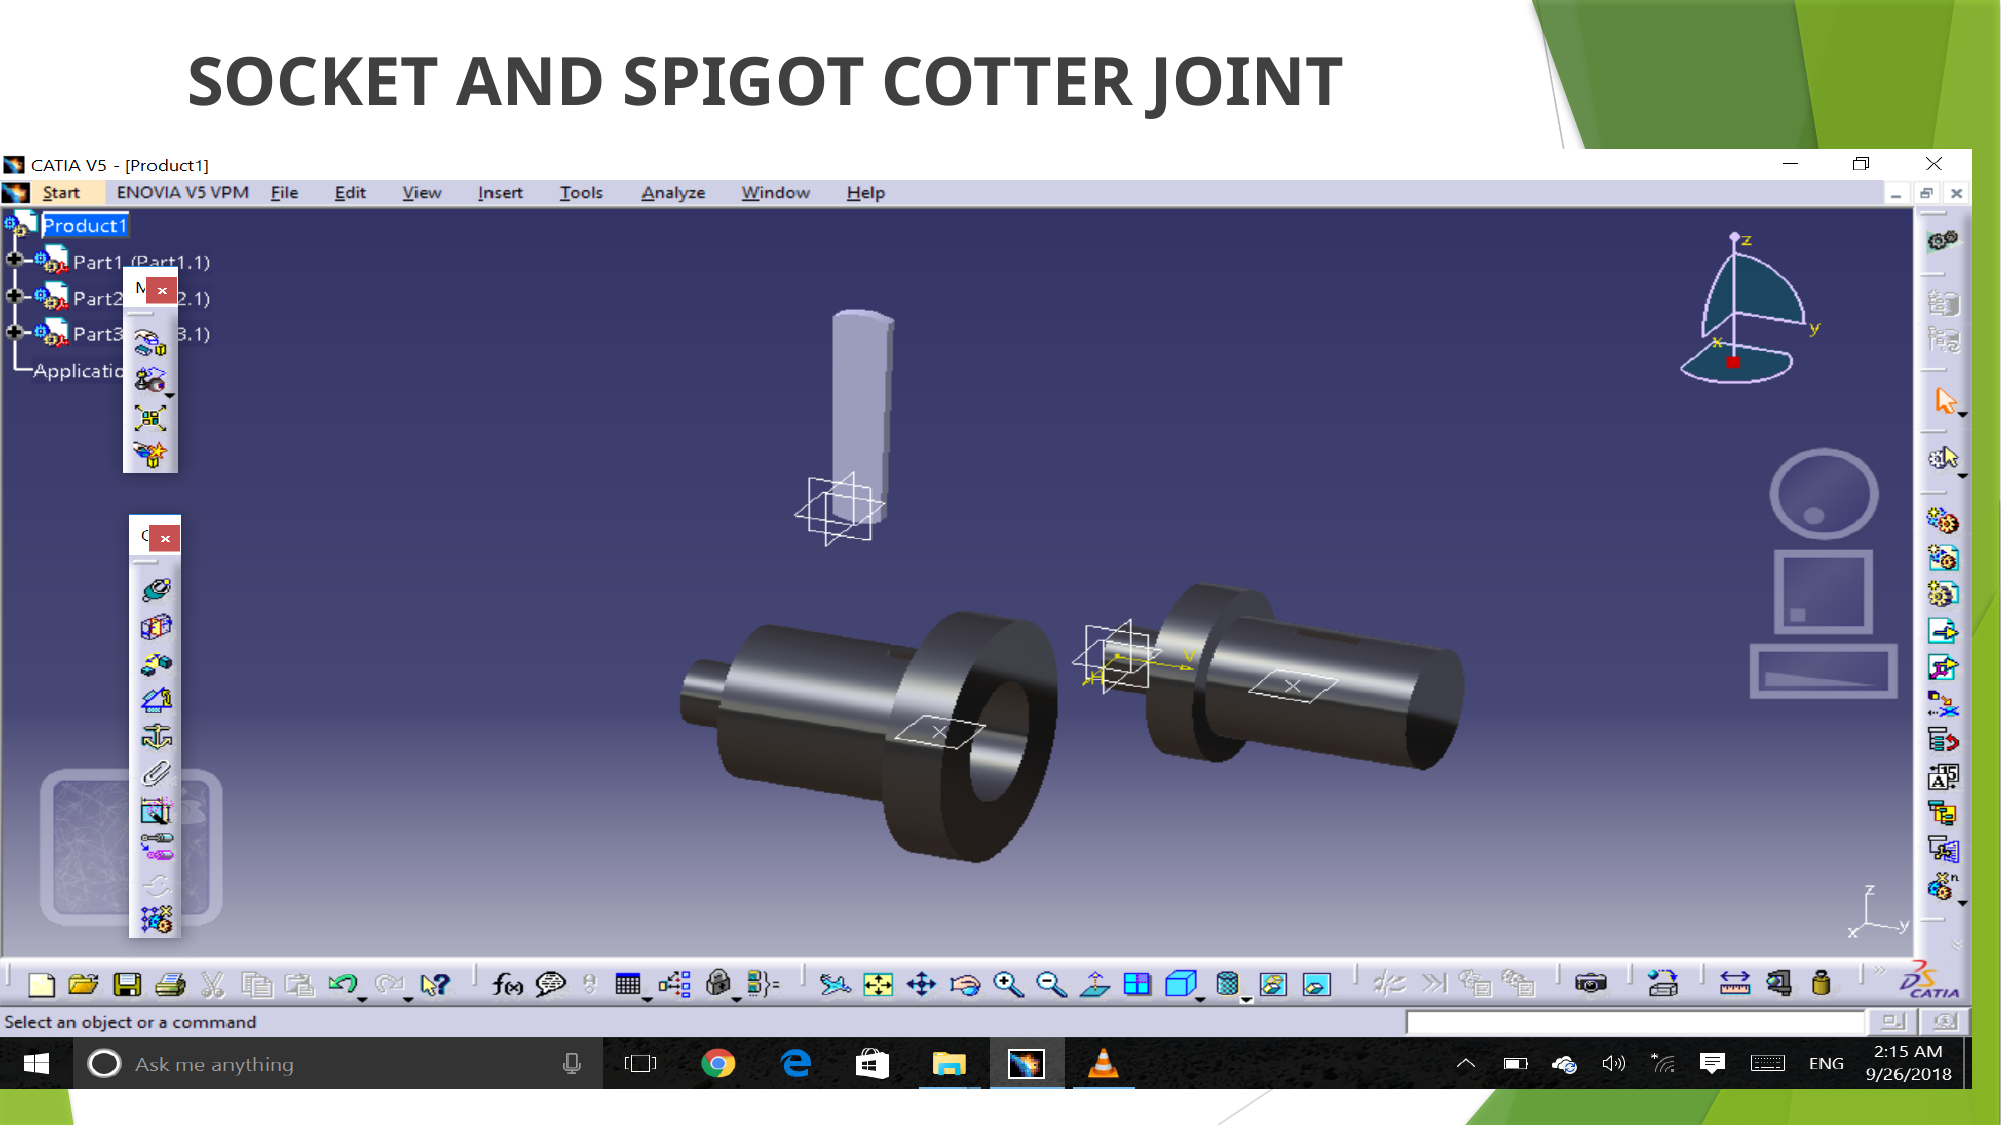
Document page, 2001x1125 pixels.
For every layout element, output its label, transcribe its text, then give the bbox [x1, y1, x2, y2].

list SOCKET AND SPIGOT COTTER JOINT [0, 31, 1800, 127]
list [0, 148, 1973, 1090]
